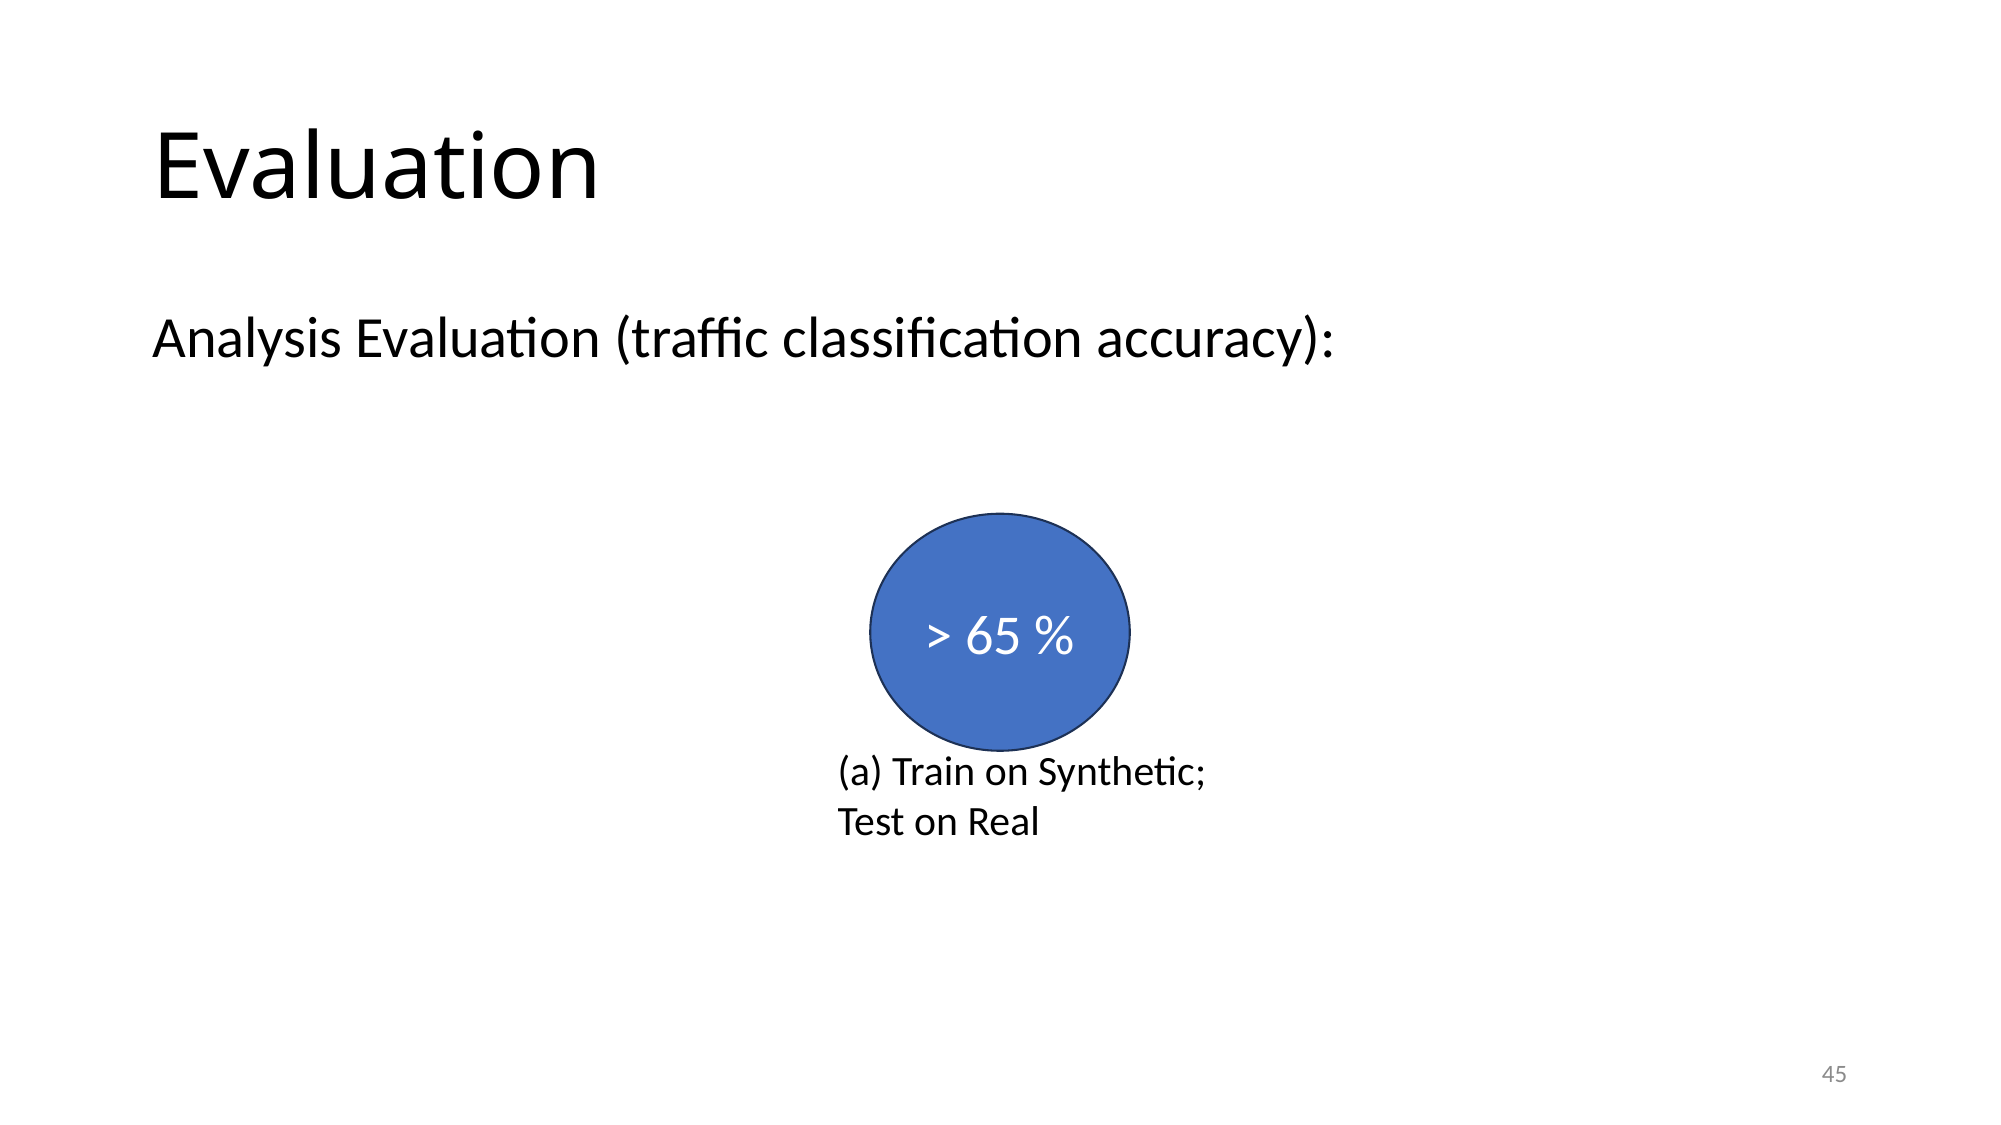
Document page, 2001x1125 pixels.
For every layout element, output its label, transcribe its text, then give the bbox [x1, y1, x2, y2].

title Evaluation [137, 59, 1863, 278]
text_box (a) Train on Synthetic; Test on Real [822, 736, 1273, 852]
slide_number 45 [1412, 1042, 1863, 1103]
list Analysis Evaluation (traffic classification accuracy): [137, 299, 1863, 1014]
text_box > 65 % [869, 512, 1131, 736]
